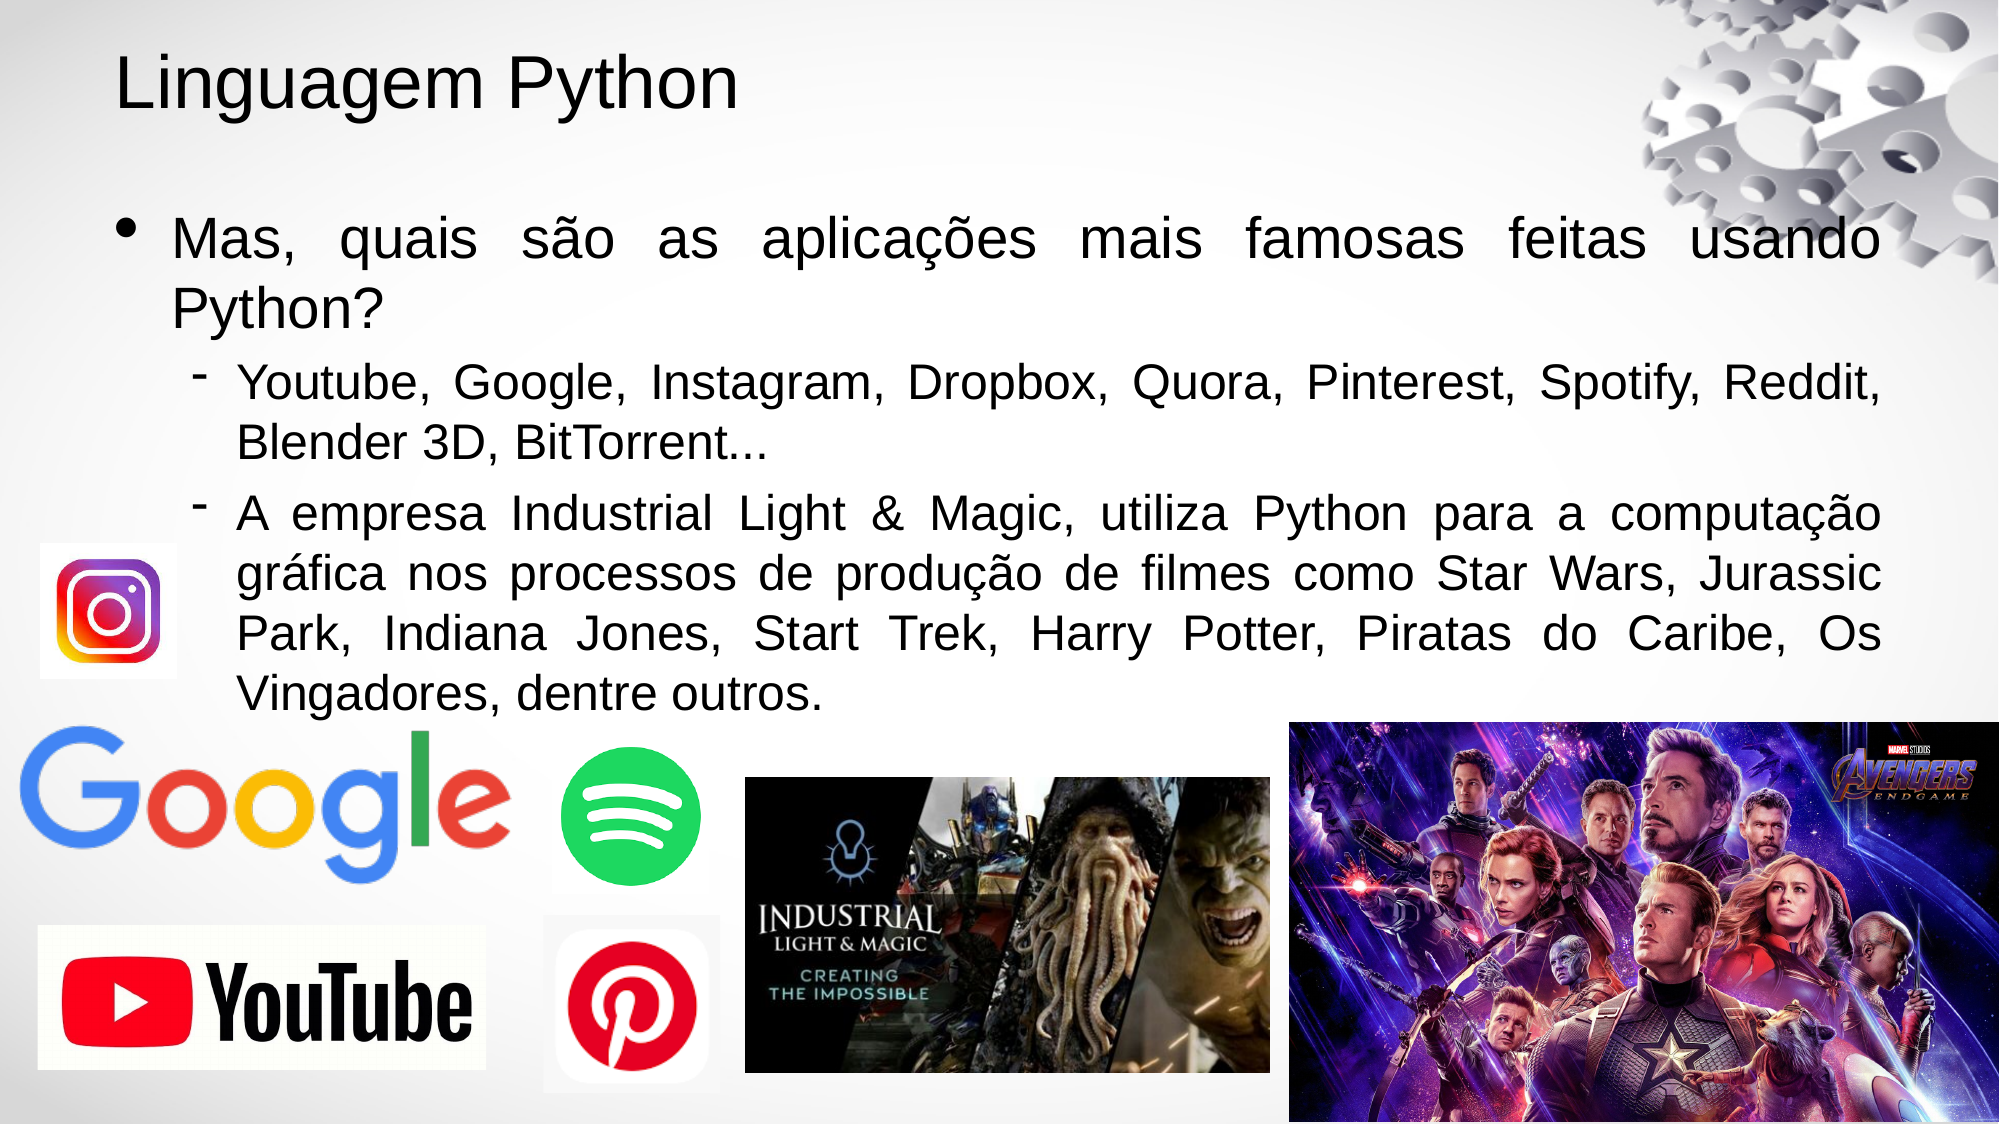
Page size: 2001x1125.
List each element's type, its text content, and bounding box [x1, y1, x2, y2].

picture [0, 0, 2000, 1124]
text_box Linguagem Python [99, 31, 1899, 126]
text_box Mas, quais são as aplicações mais famosas feitas usando Python? Youtube, Google, Instagram, Dropbox, Quora, Pinterest, Spotify, Reddit, Blender 3D, BitTorrent... A empresa Industrial Light & Magic, utiliza Python para a computação gráfica nos processos de produção de filmes como Star Wars, Jurassic Park, Indiana Jones, Start Trek, Harry Potter, Piratas do Caribe, Os Vingadores, dentre outros. [99, 192, 1899, 1004]
